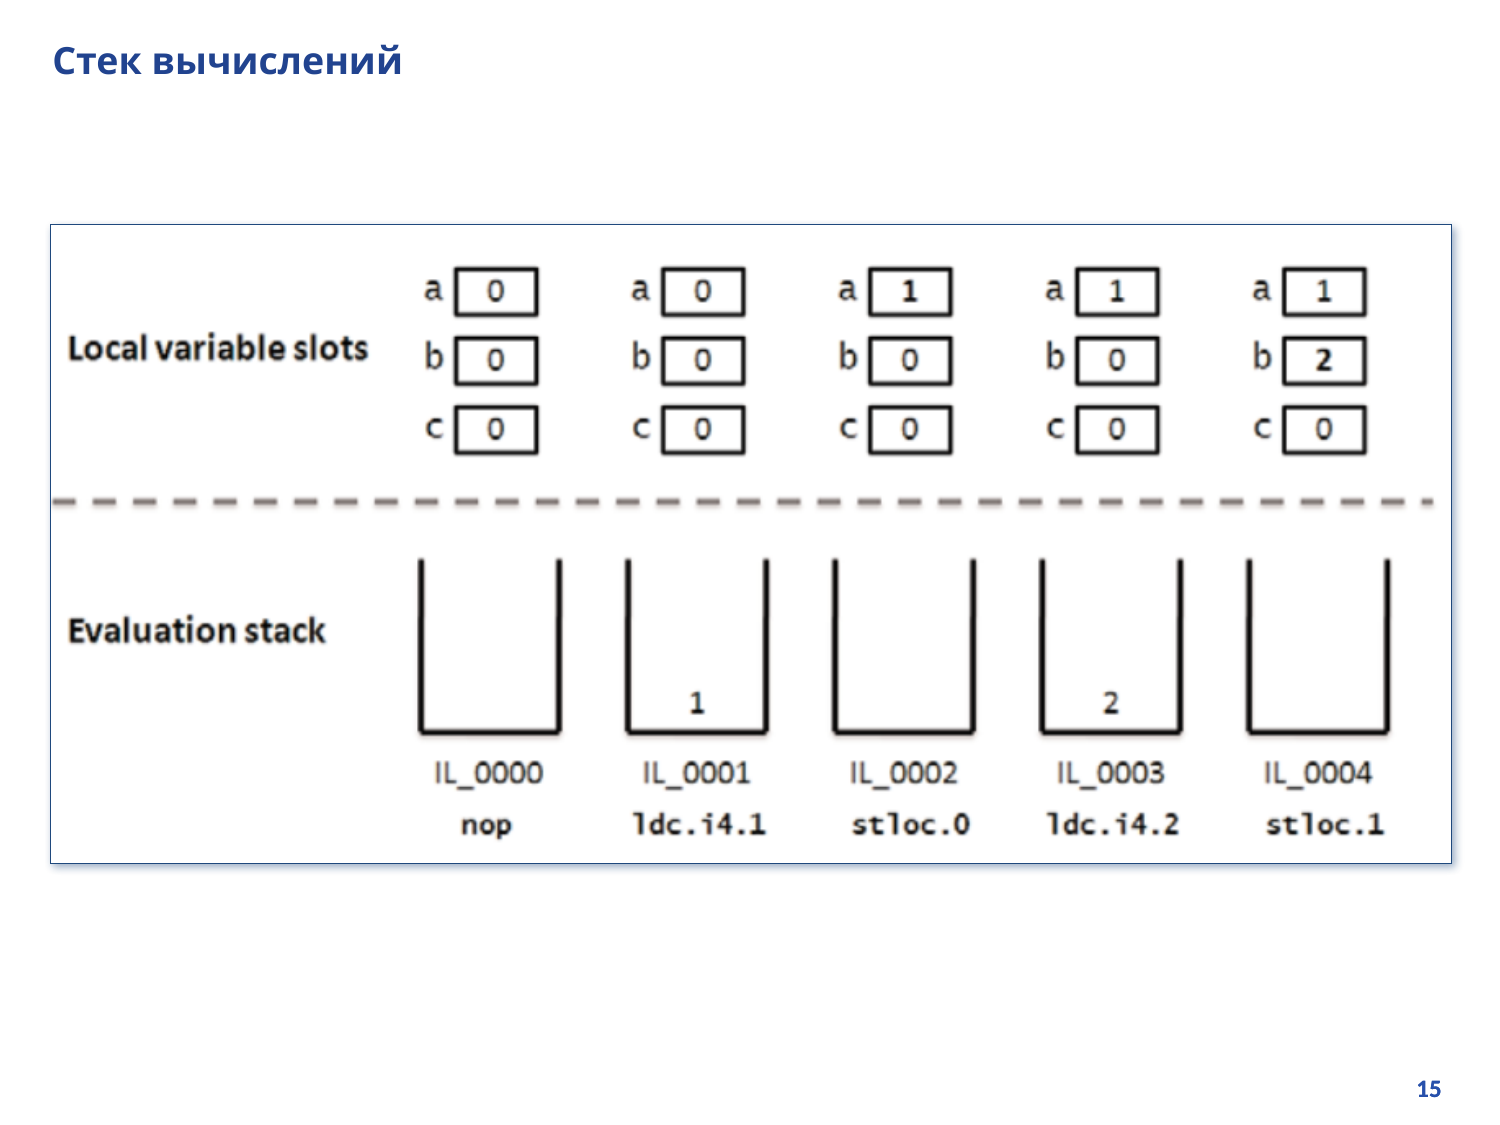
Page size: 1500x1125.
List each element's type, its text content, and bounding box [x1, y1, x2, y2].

picture [49, 224, 1452, 864]
title Стек вычислений [36, 29, 1469, 90]
